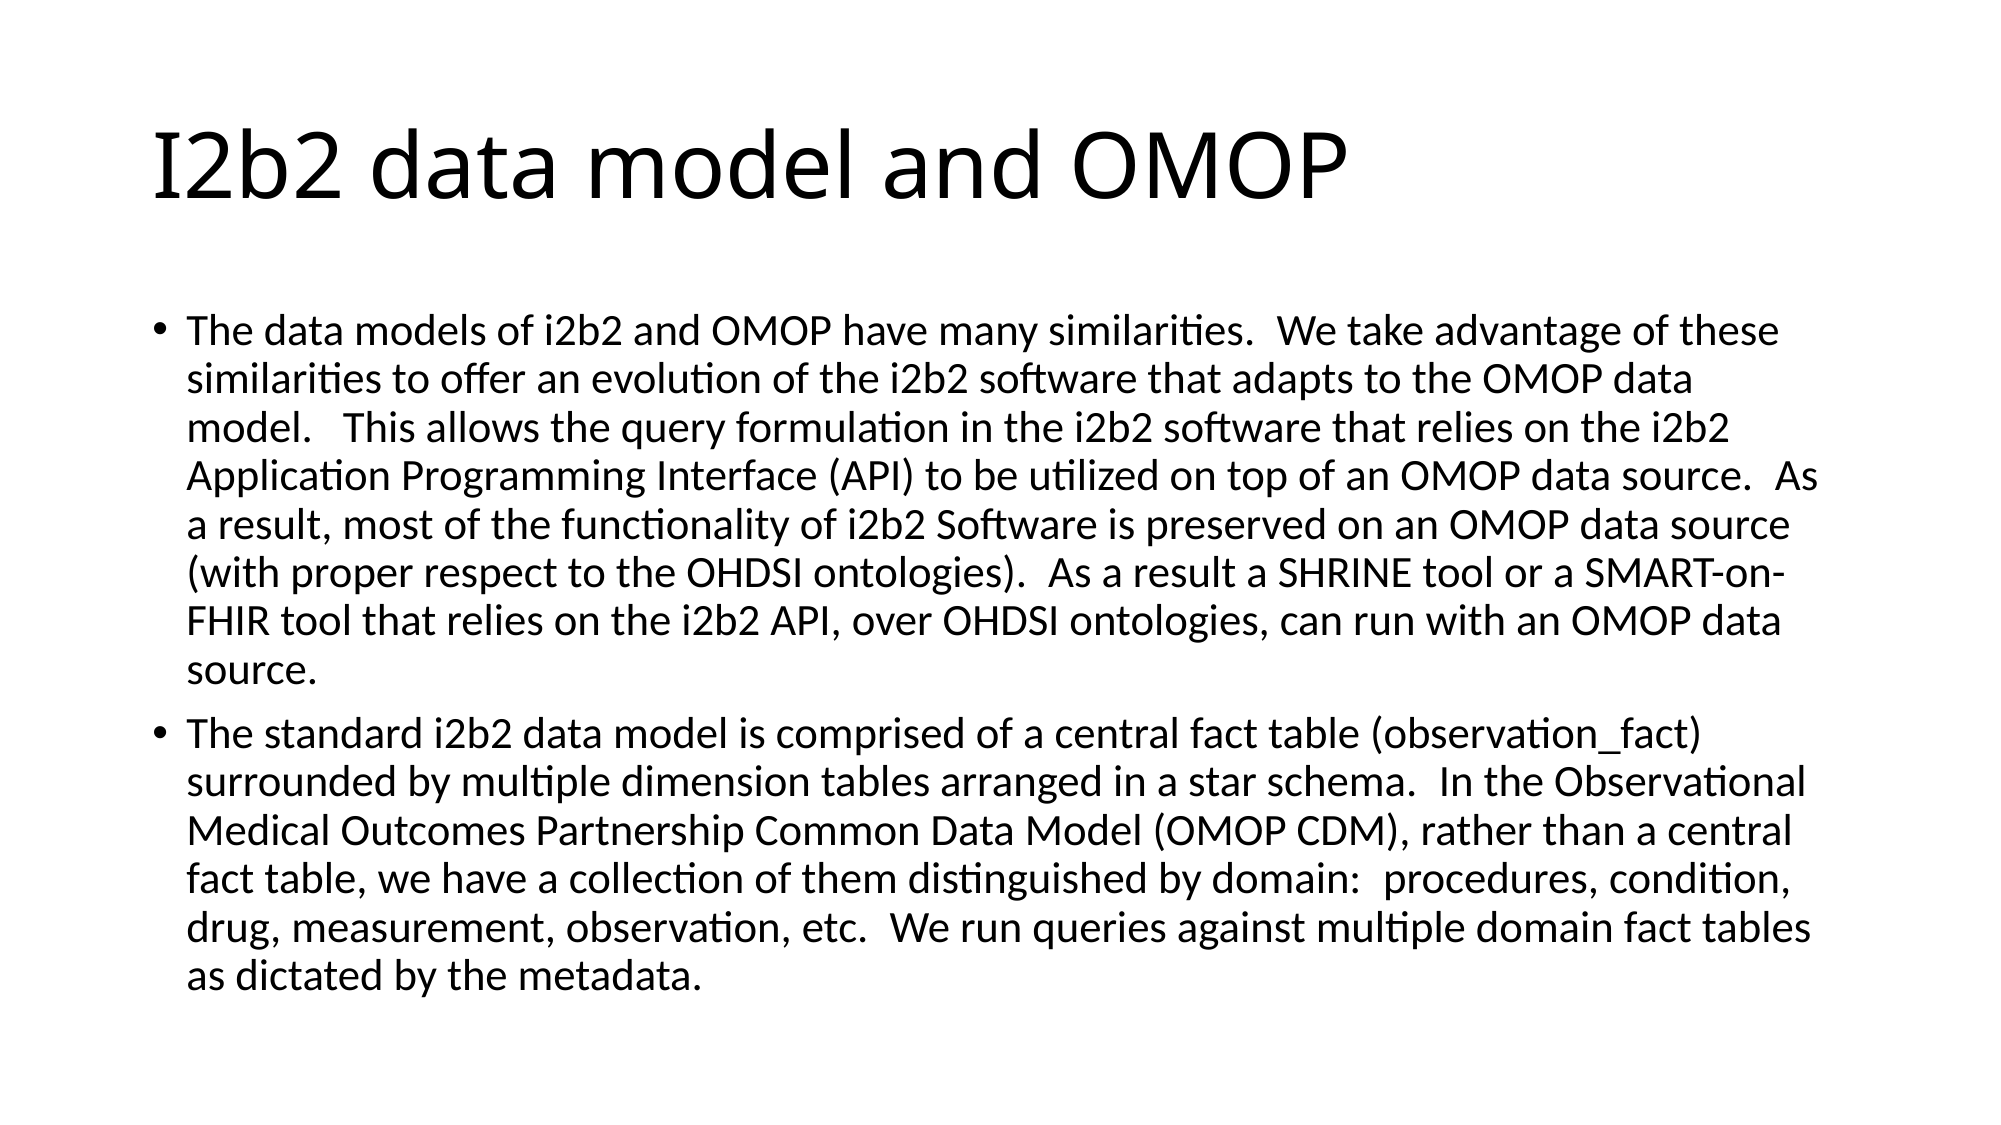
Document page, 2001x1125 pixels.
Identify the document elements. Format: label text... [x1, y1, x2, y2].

title I2b2 data model and OMOP [137, 59, 1863, 278]
list The data models of i2b2 and OMOP have many similarities. We take advantage of these similarities to offer an evolution of the i2b2 software that adapts to the OMOP data model. This allows the query formulation in the i2b2 software that relies on the i2b2 Application Programming Interface (API) to be utilized on top of an OMOP data source. As a result, most of the functionality of i2b2 Software is preserved on an OMOP data source (with proper respect to the OHDSI ontologies). As a result a SHRINE tool or a SMART-on-FHIR tool that relies on the i2b2 API, over OHDSI ontologies, can run with an OMOP data source. The standard i2b2 data model is comprised of a central fact table (observation_fact) surrounded by multiple dimension tables arranged in a star schema. In the Observational Medical Outcomes Partnership Common Data Model (OMOP CDM), rather than a central fact table, we have a collection of them distinguished by domain: procedures, condition, drug, measurement, observation, etc. We run queries against multiple domain fact tables as dictated by the metadata. [137, 299, 1863, 1014]
